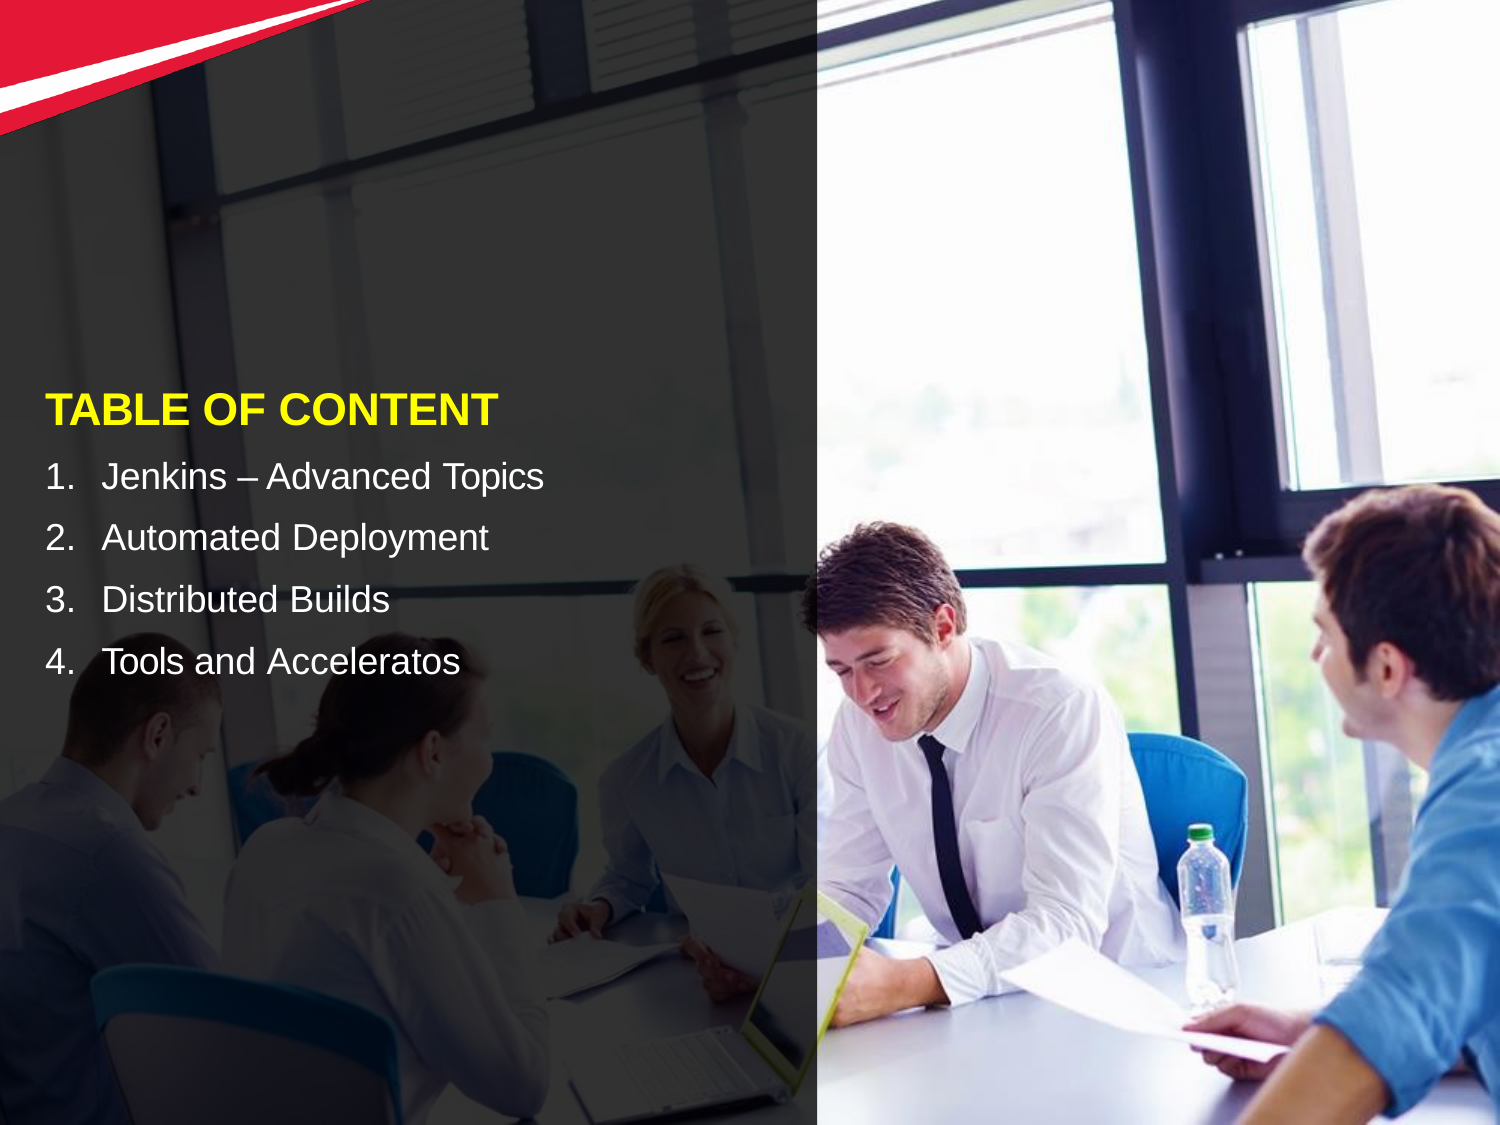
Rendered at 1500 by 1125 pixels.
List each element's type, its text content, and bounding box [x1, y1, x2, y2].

text_box Jenkins – Advanced Topics Automated Deployment Distributed Builds Tools and Acceleratos [42, 451, 553, 682]
text_box [0, 0, 818, 1125]
text_box [0, 0, 373, 136]
title TABLE OF CONTENT [42, 379, 676, 568]
text_box [818, 0, 1500, 1125]
